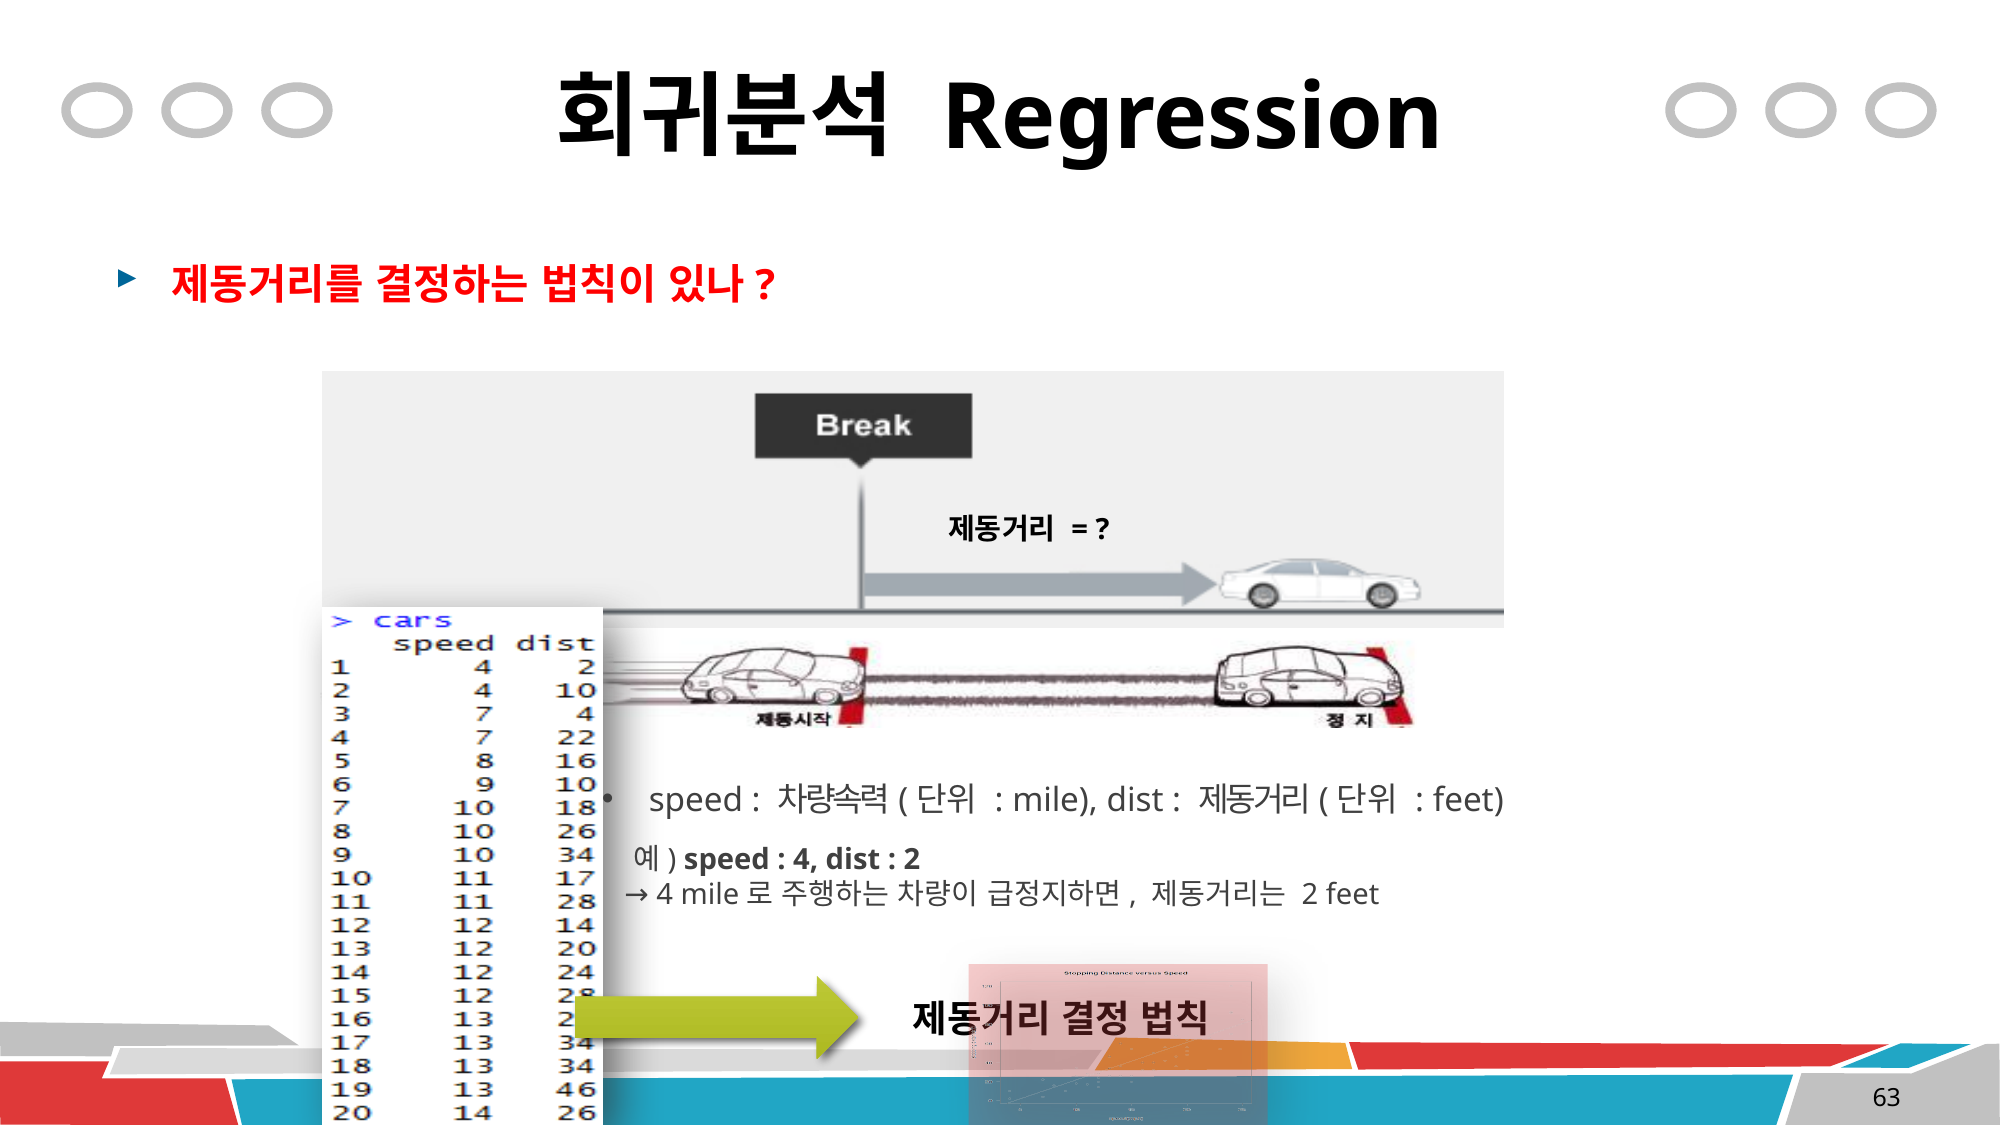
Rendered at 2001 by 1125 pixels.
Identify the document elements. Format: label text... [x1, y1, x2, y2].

title 회귀분석 Regression [350, 18, 1650, 206]
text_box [322, 607, 2000, 1125]
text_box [574, 963, 1269, 1125]
list 제동거리를 결정하는 법칙이 있나? [99, 250, 1900, 1005]
picture [322, 371, 1505, 607]
